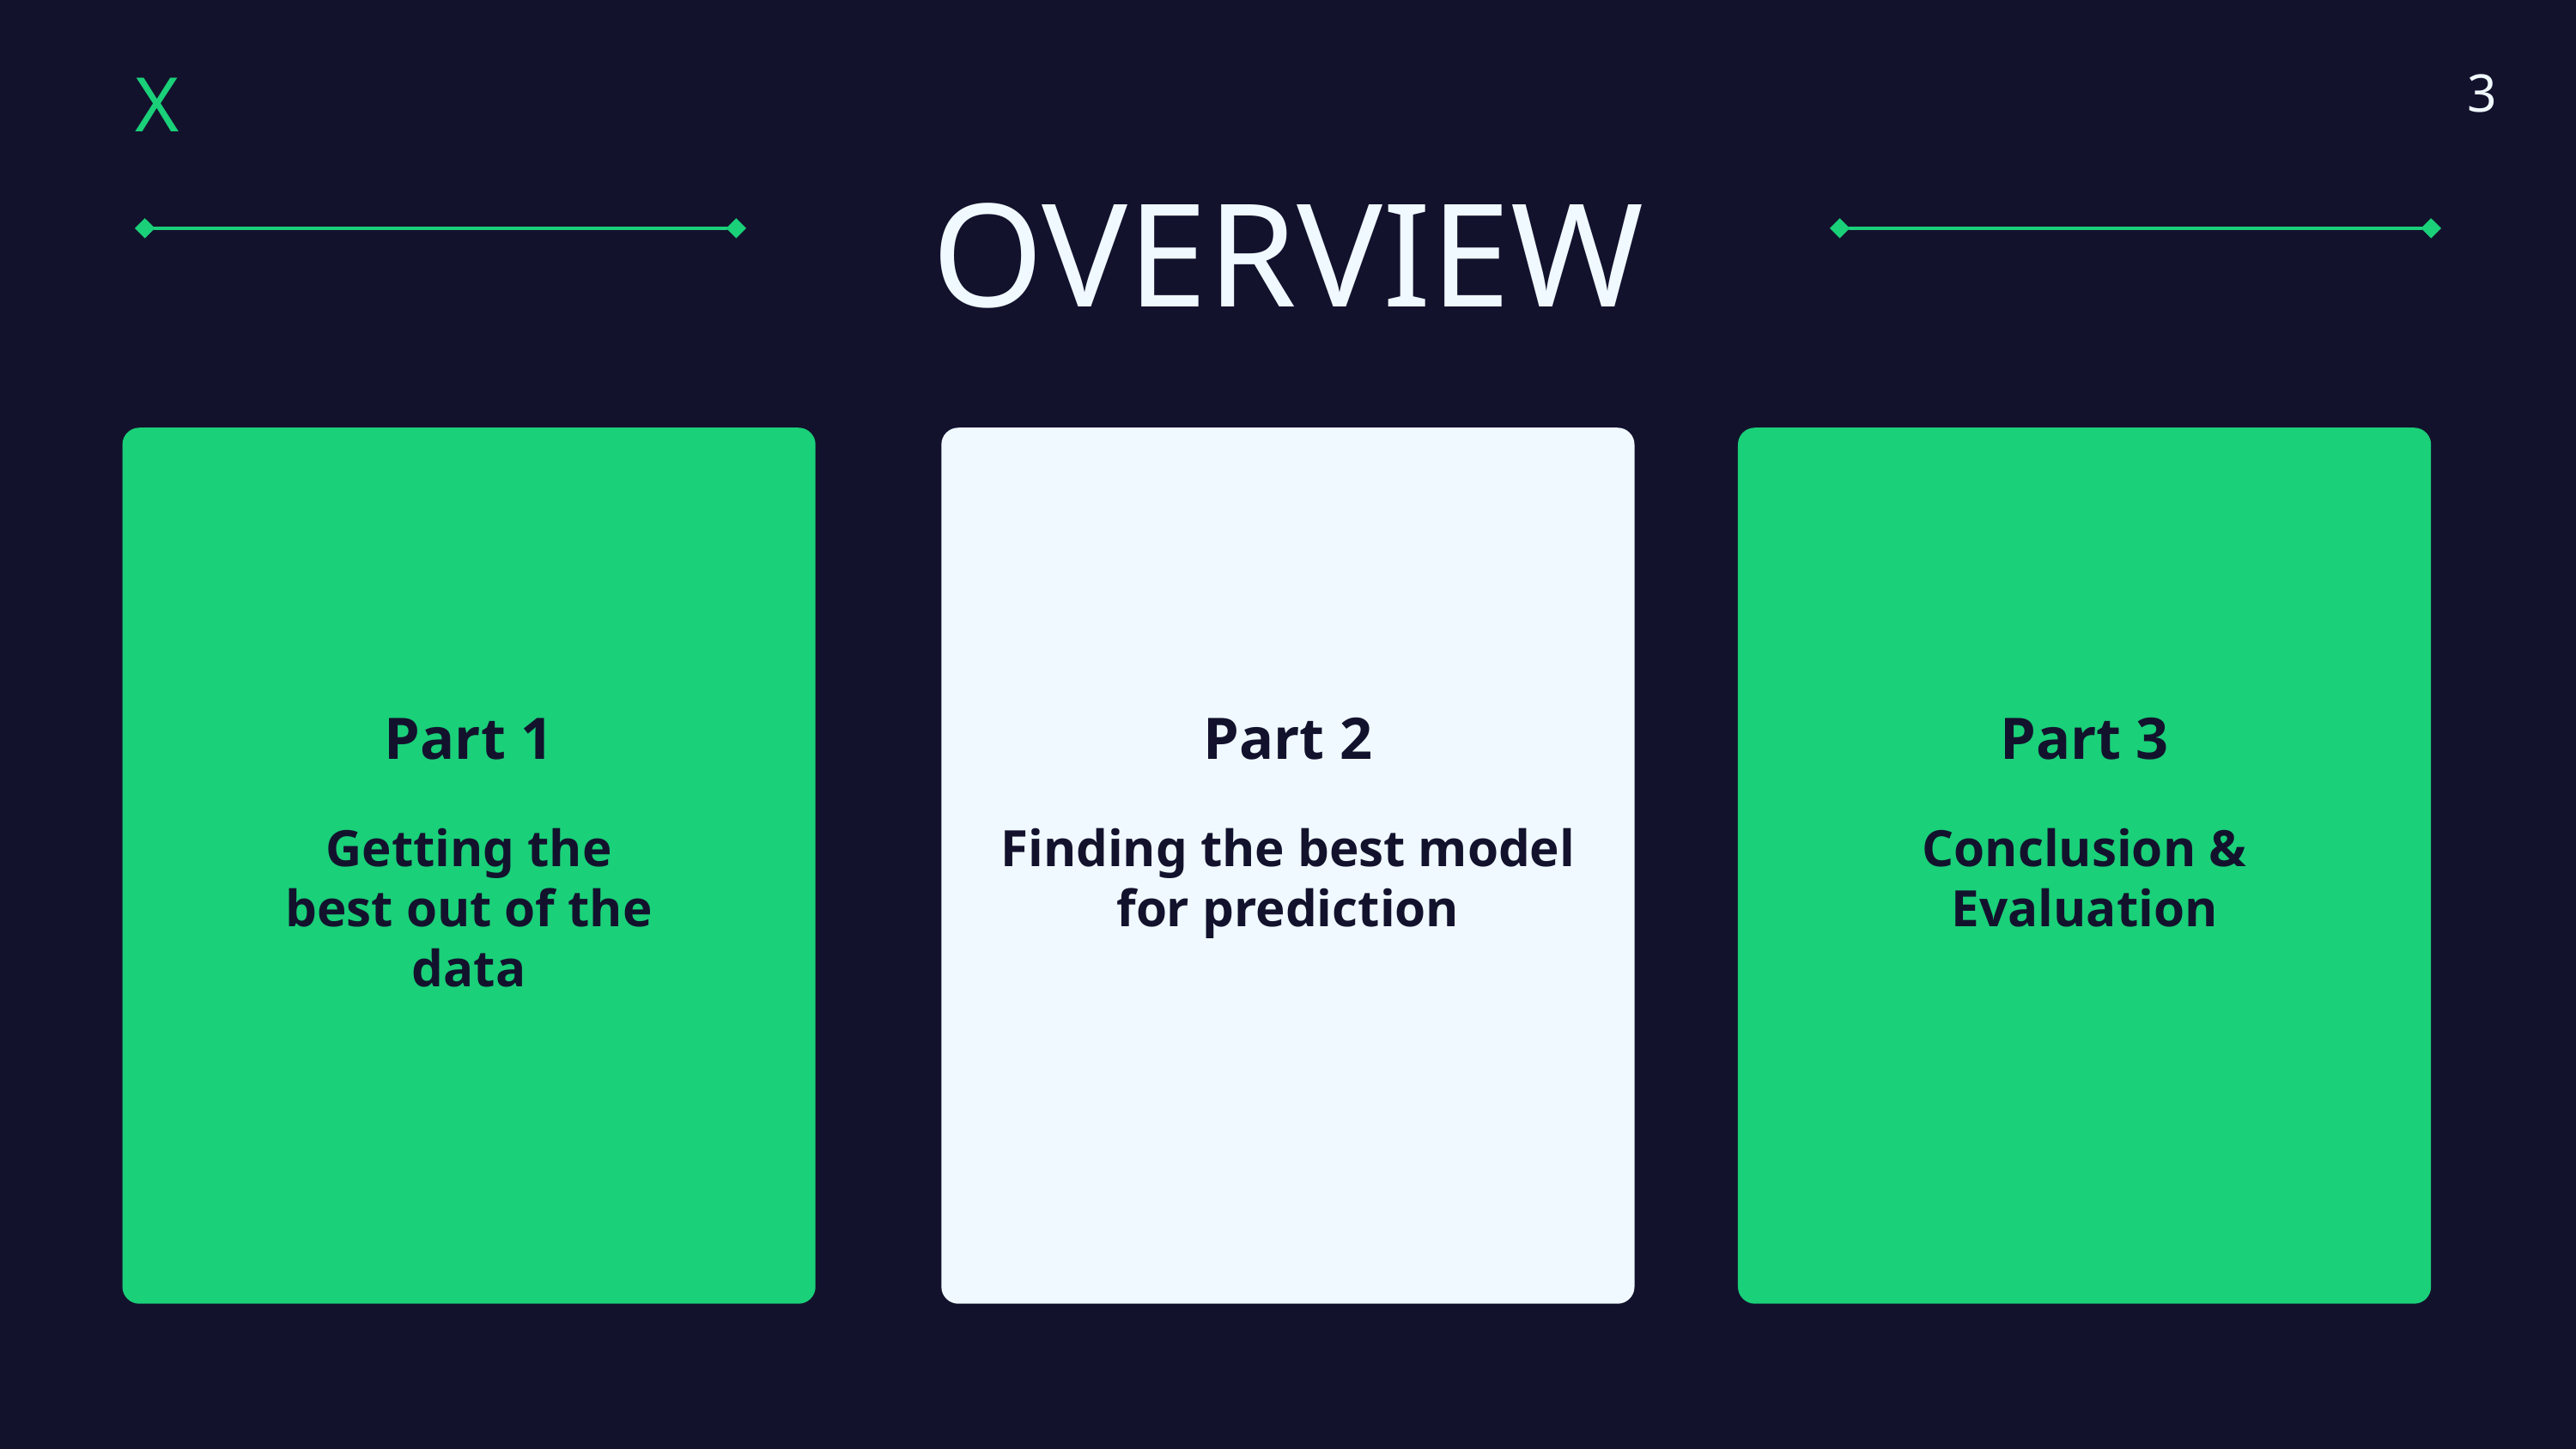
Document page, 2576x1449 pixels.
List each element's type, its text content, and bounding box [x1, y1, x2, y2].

text_box X [122, 44, 373, 148]
slide_number 3 [2208, 70, 2510, 122]
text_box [122, 402, 816, 1304]
text_box OVERVIEW [829, 163, 1747, 336]
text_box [1737, 402, 2432, 1304]
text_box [941, 402, 1635, 1304]
